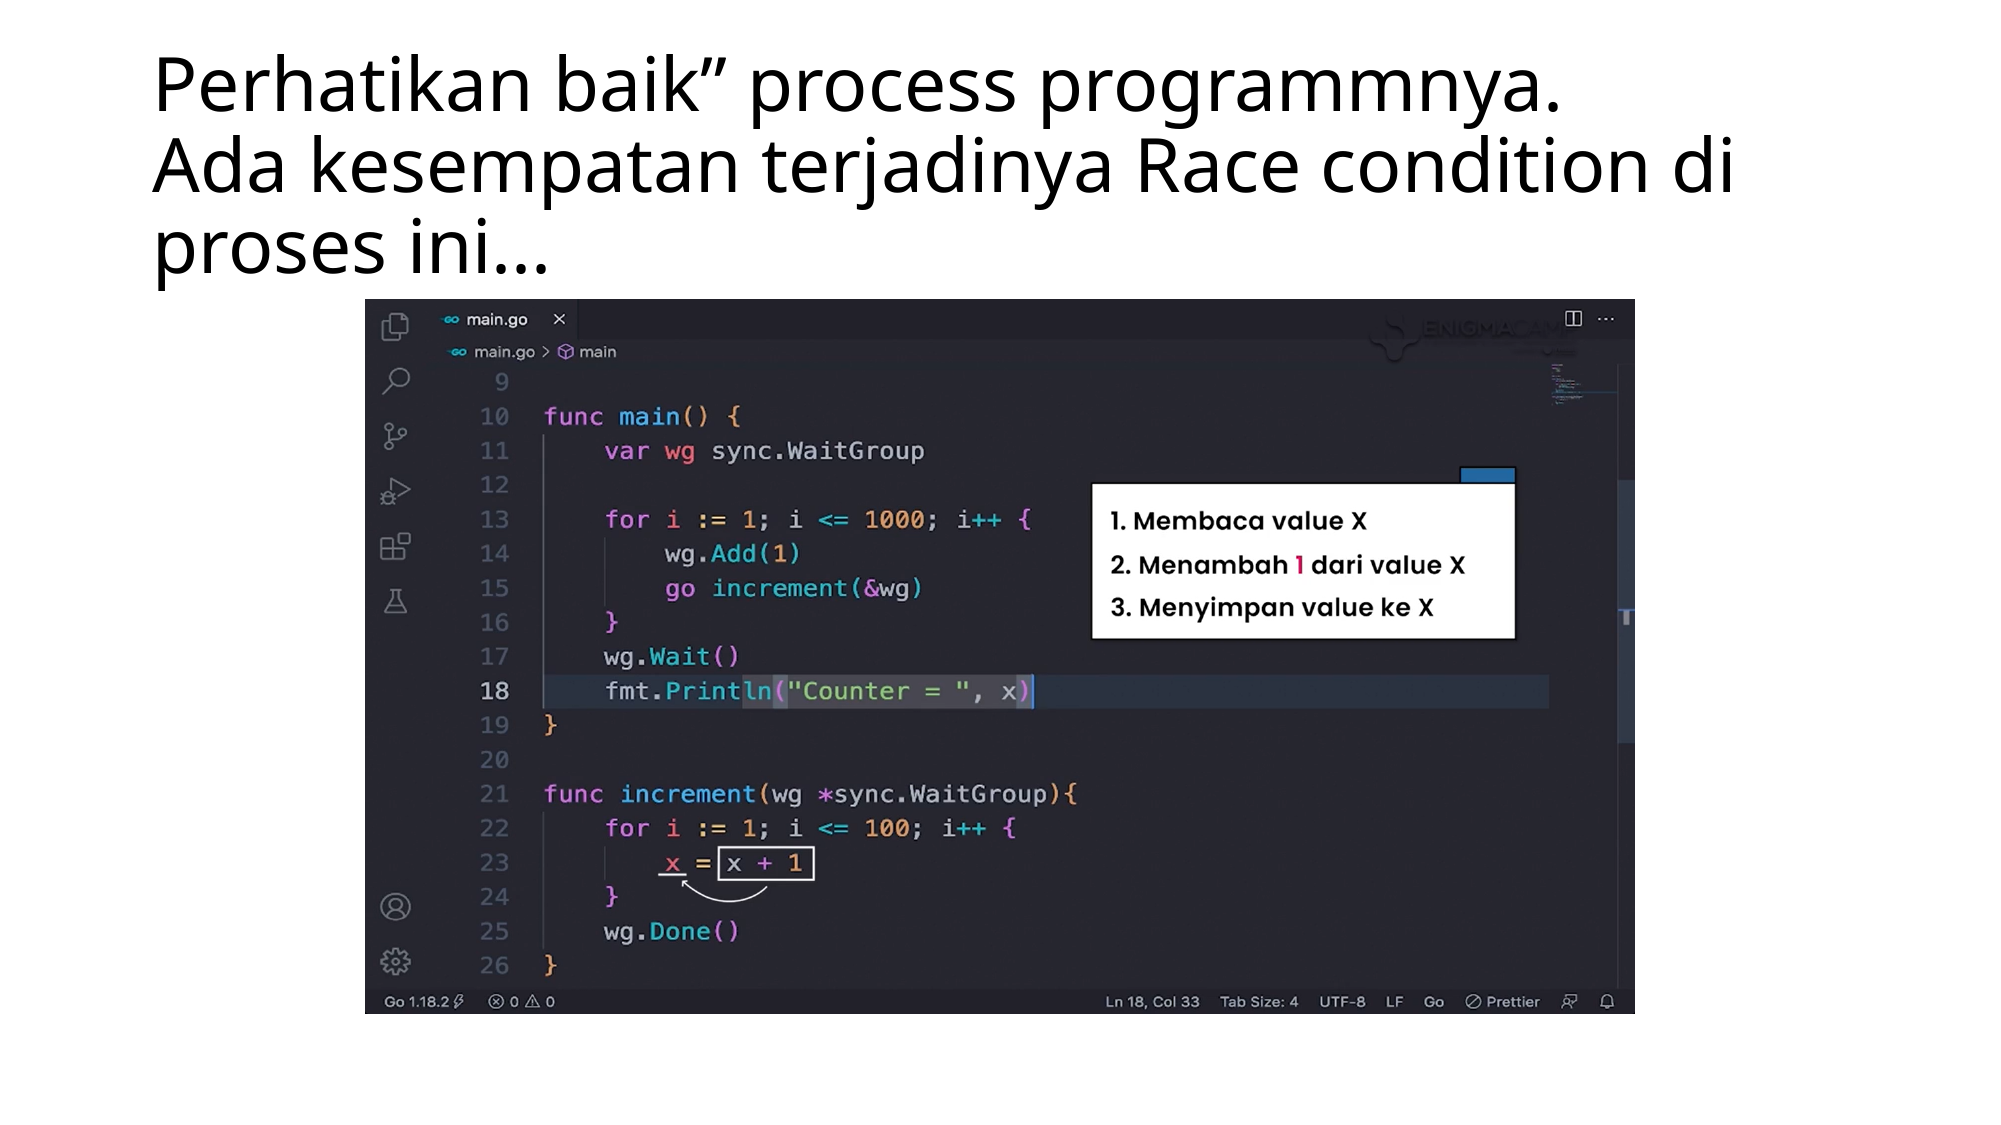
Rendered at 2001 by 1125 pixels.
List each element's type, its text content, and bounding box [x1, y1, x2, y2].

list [365, 299, 1635, 1014]
title Perhatikan baik” process programmnya. Ada kesempatan terjadinya Race condition di proses ini... [137, 59, 1863, 278]
